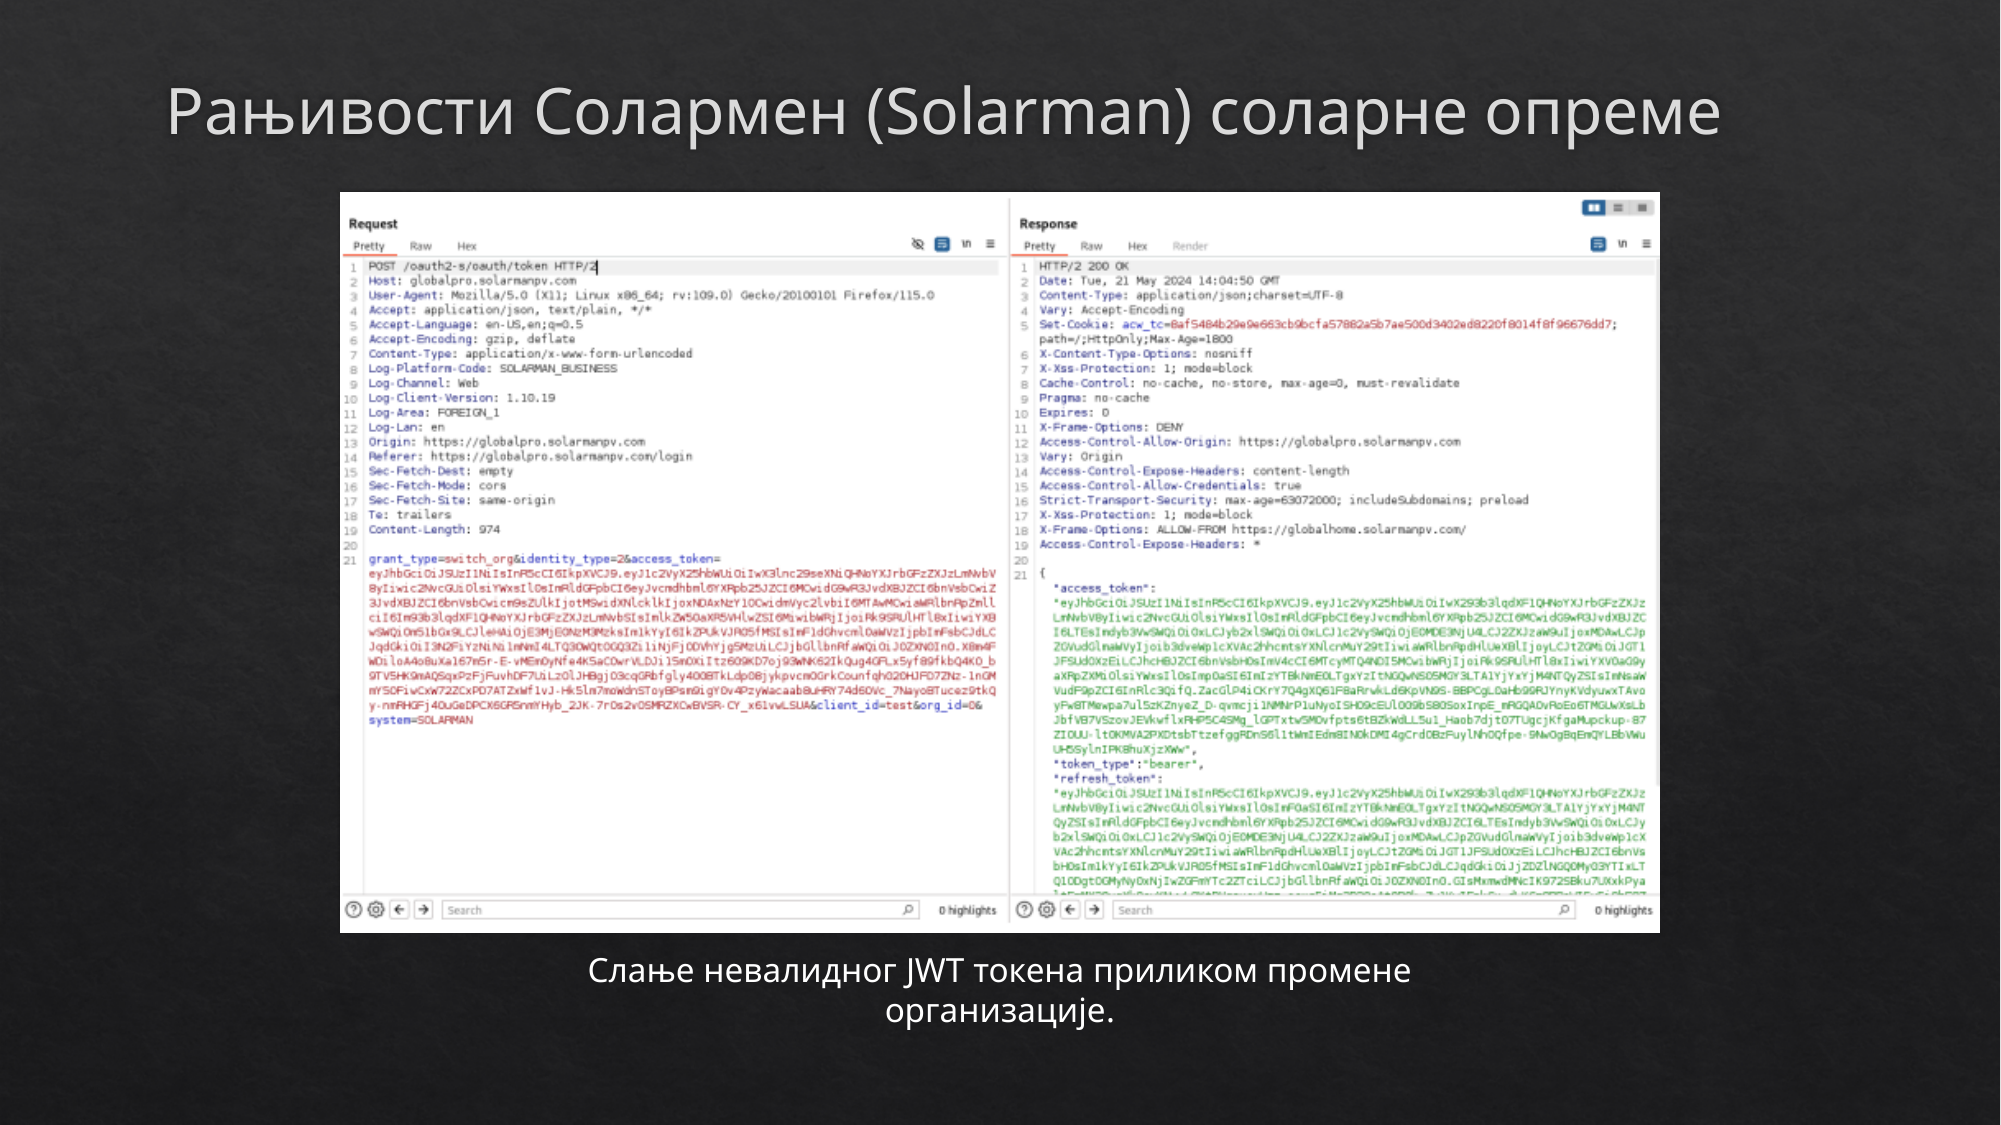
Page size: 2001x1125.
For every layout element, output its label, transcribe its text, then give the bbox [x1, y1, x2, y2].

text_box Слање невалидног JWT токена приликом промене организације. [484, 946, 1516, 1037]
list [340, 191, 1660, 933]
title Рањивости Солармен (Solarman) соларне опреме [150, 28, 1850, 189]
